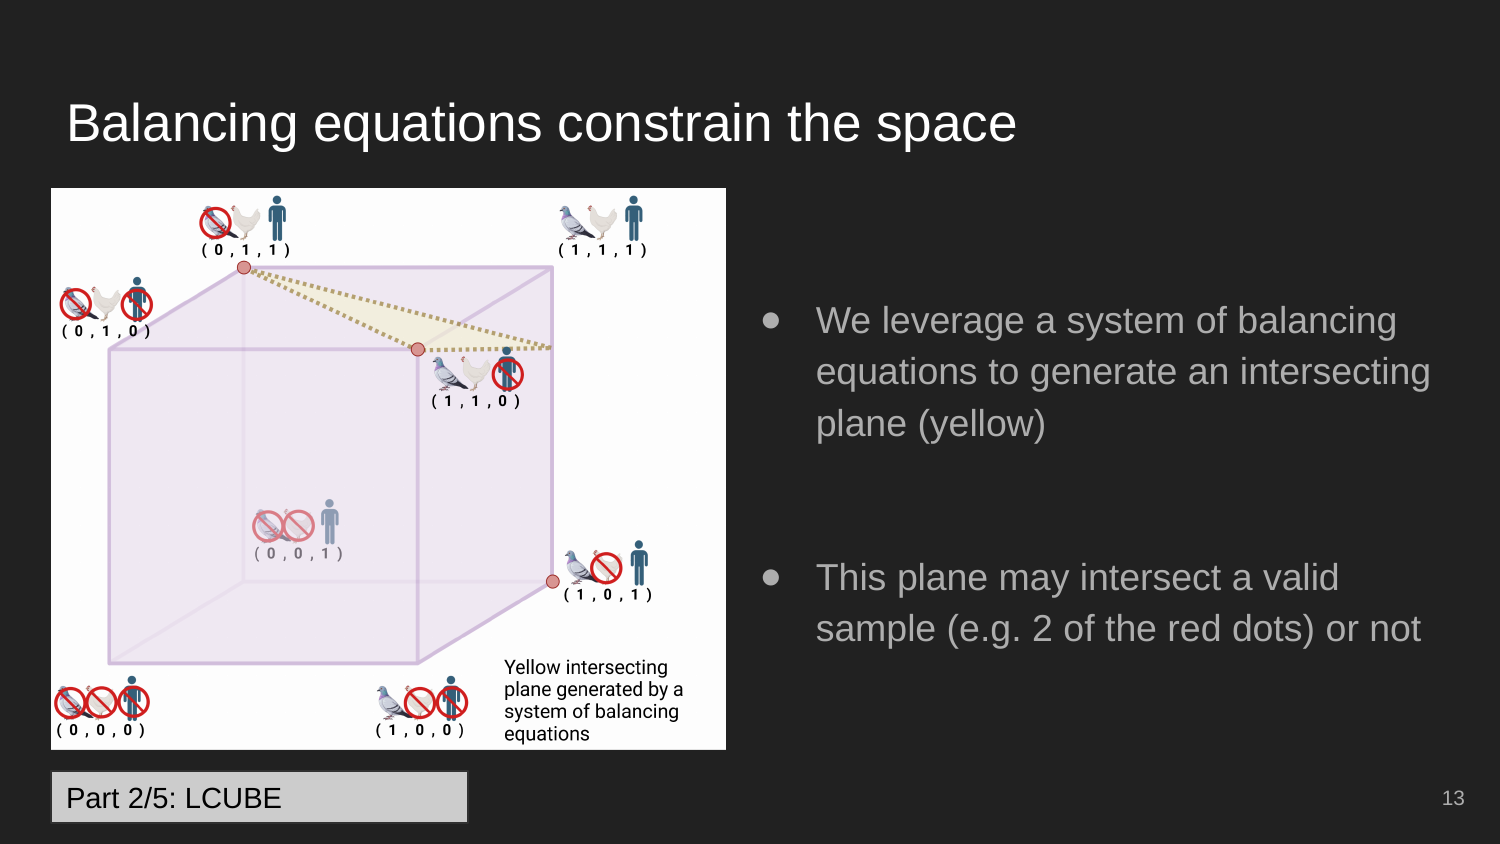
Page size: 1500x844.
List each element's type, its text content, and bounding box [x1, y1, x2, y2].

slide_number 13 [1389, 764, 1480, 830]
list We leverage a system of balancing equations to generate an intersecting plane (yellow) This plane may intersect a valid sample (e.g. 2 of the red dots) or not [728, 189, 1449, 750]
title Balancing equations constrain the space [51, 72, 1449, 167]
text_box Part 2/5: LCUBE [51, 771, 468, 824]
picture [50, 188, 727, 750]
